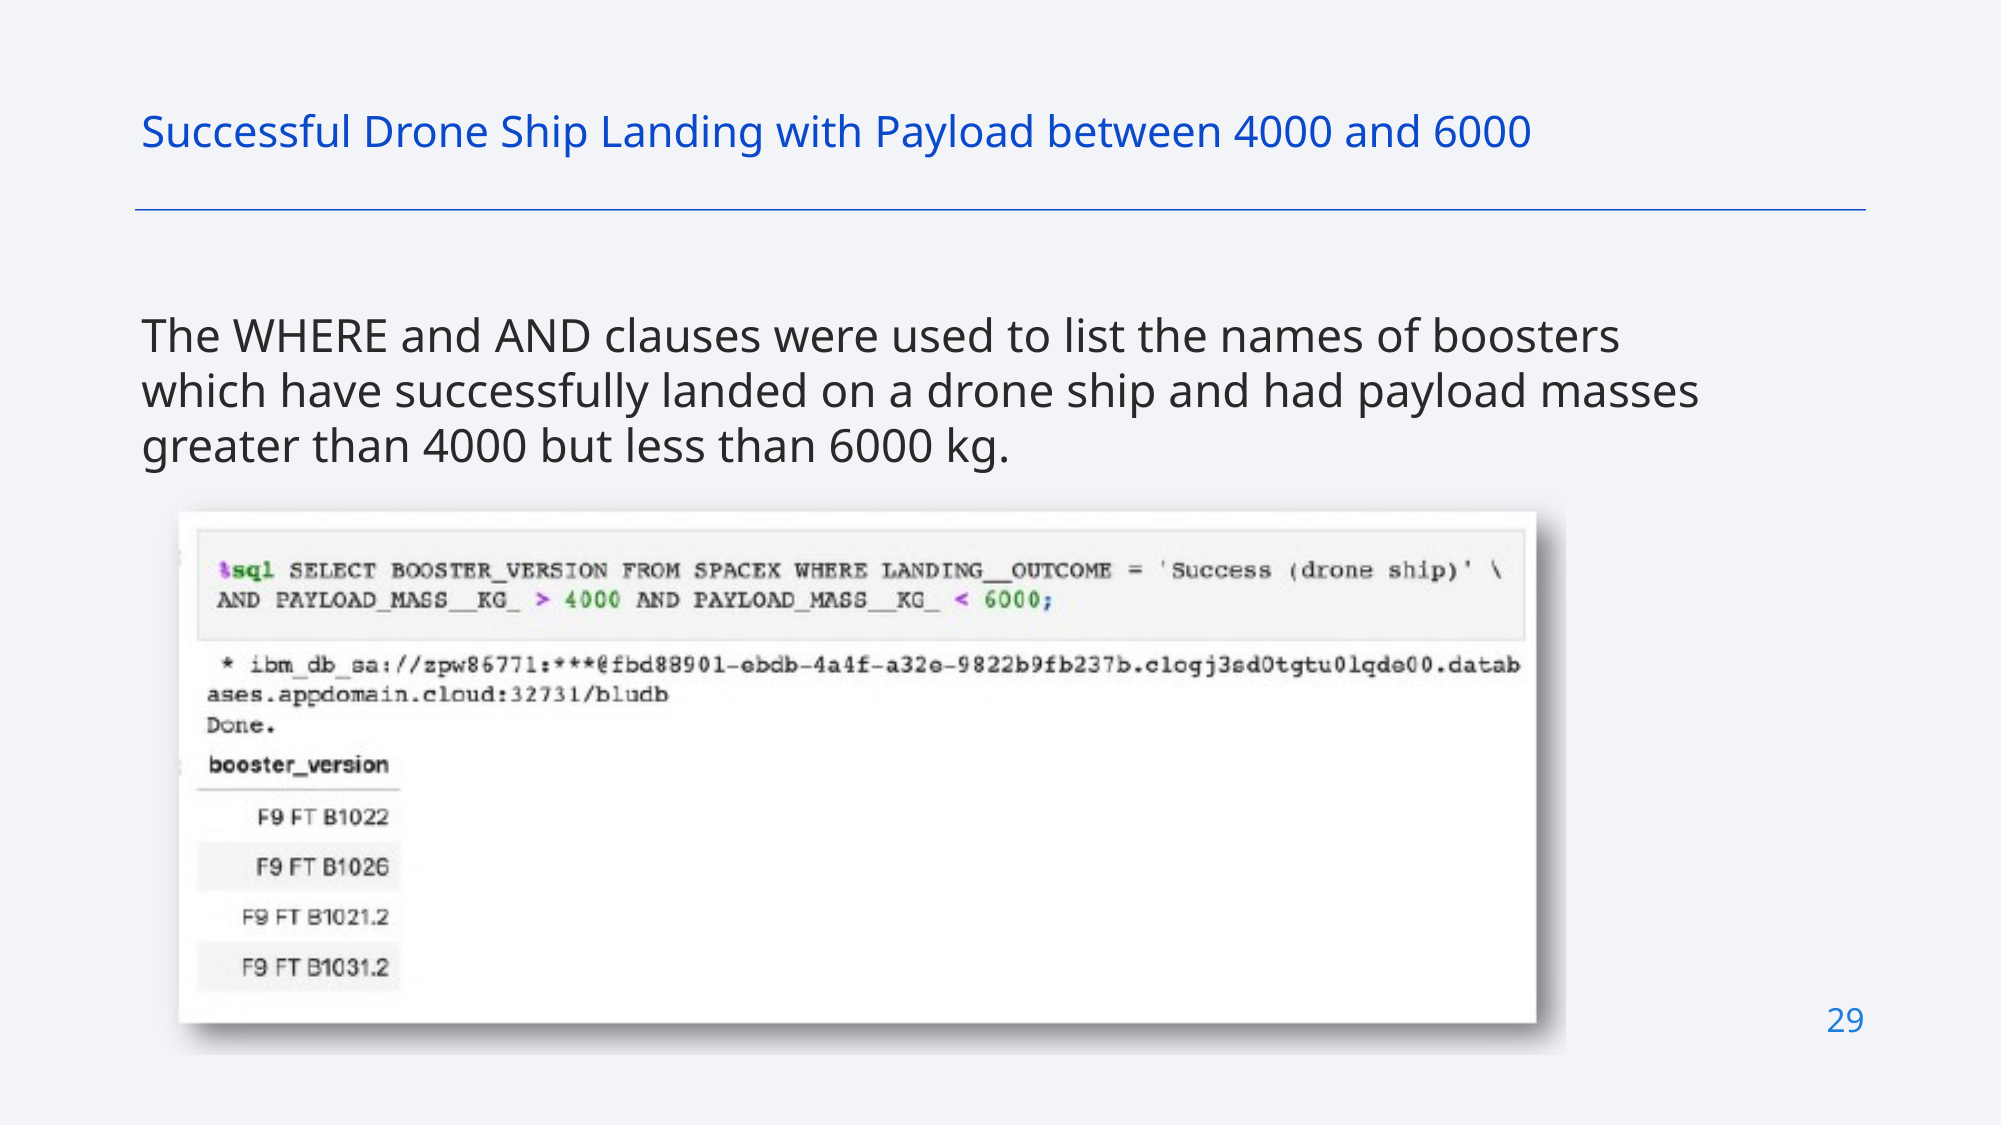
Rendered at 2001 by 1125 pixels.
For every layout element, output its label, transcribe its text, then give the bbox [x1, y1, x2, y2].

text_box Successful Drone Ship Landing with Payload between 4000 and 6000 [126, 88, 1852, 179]
slide_number 29 [1566, 988, 1880, 1055]
picture [0, 0, 2001, 1125]
list The WHERE and AND clauses were used to list the names of boosters which have successfully landed on a drone ship and had payload masses greater than 4000 but less than 6000 kg. [126, 299, 1725, 1014]
